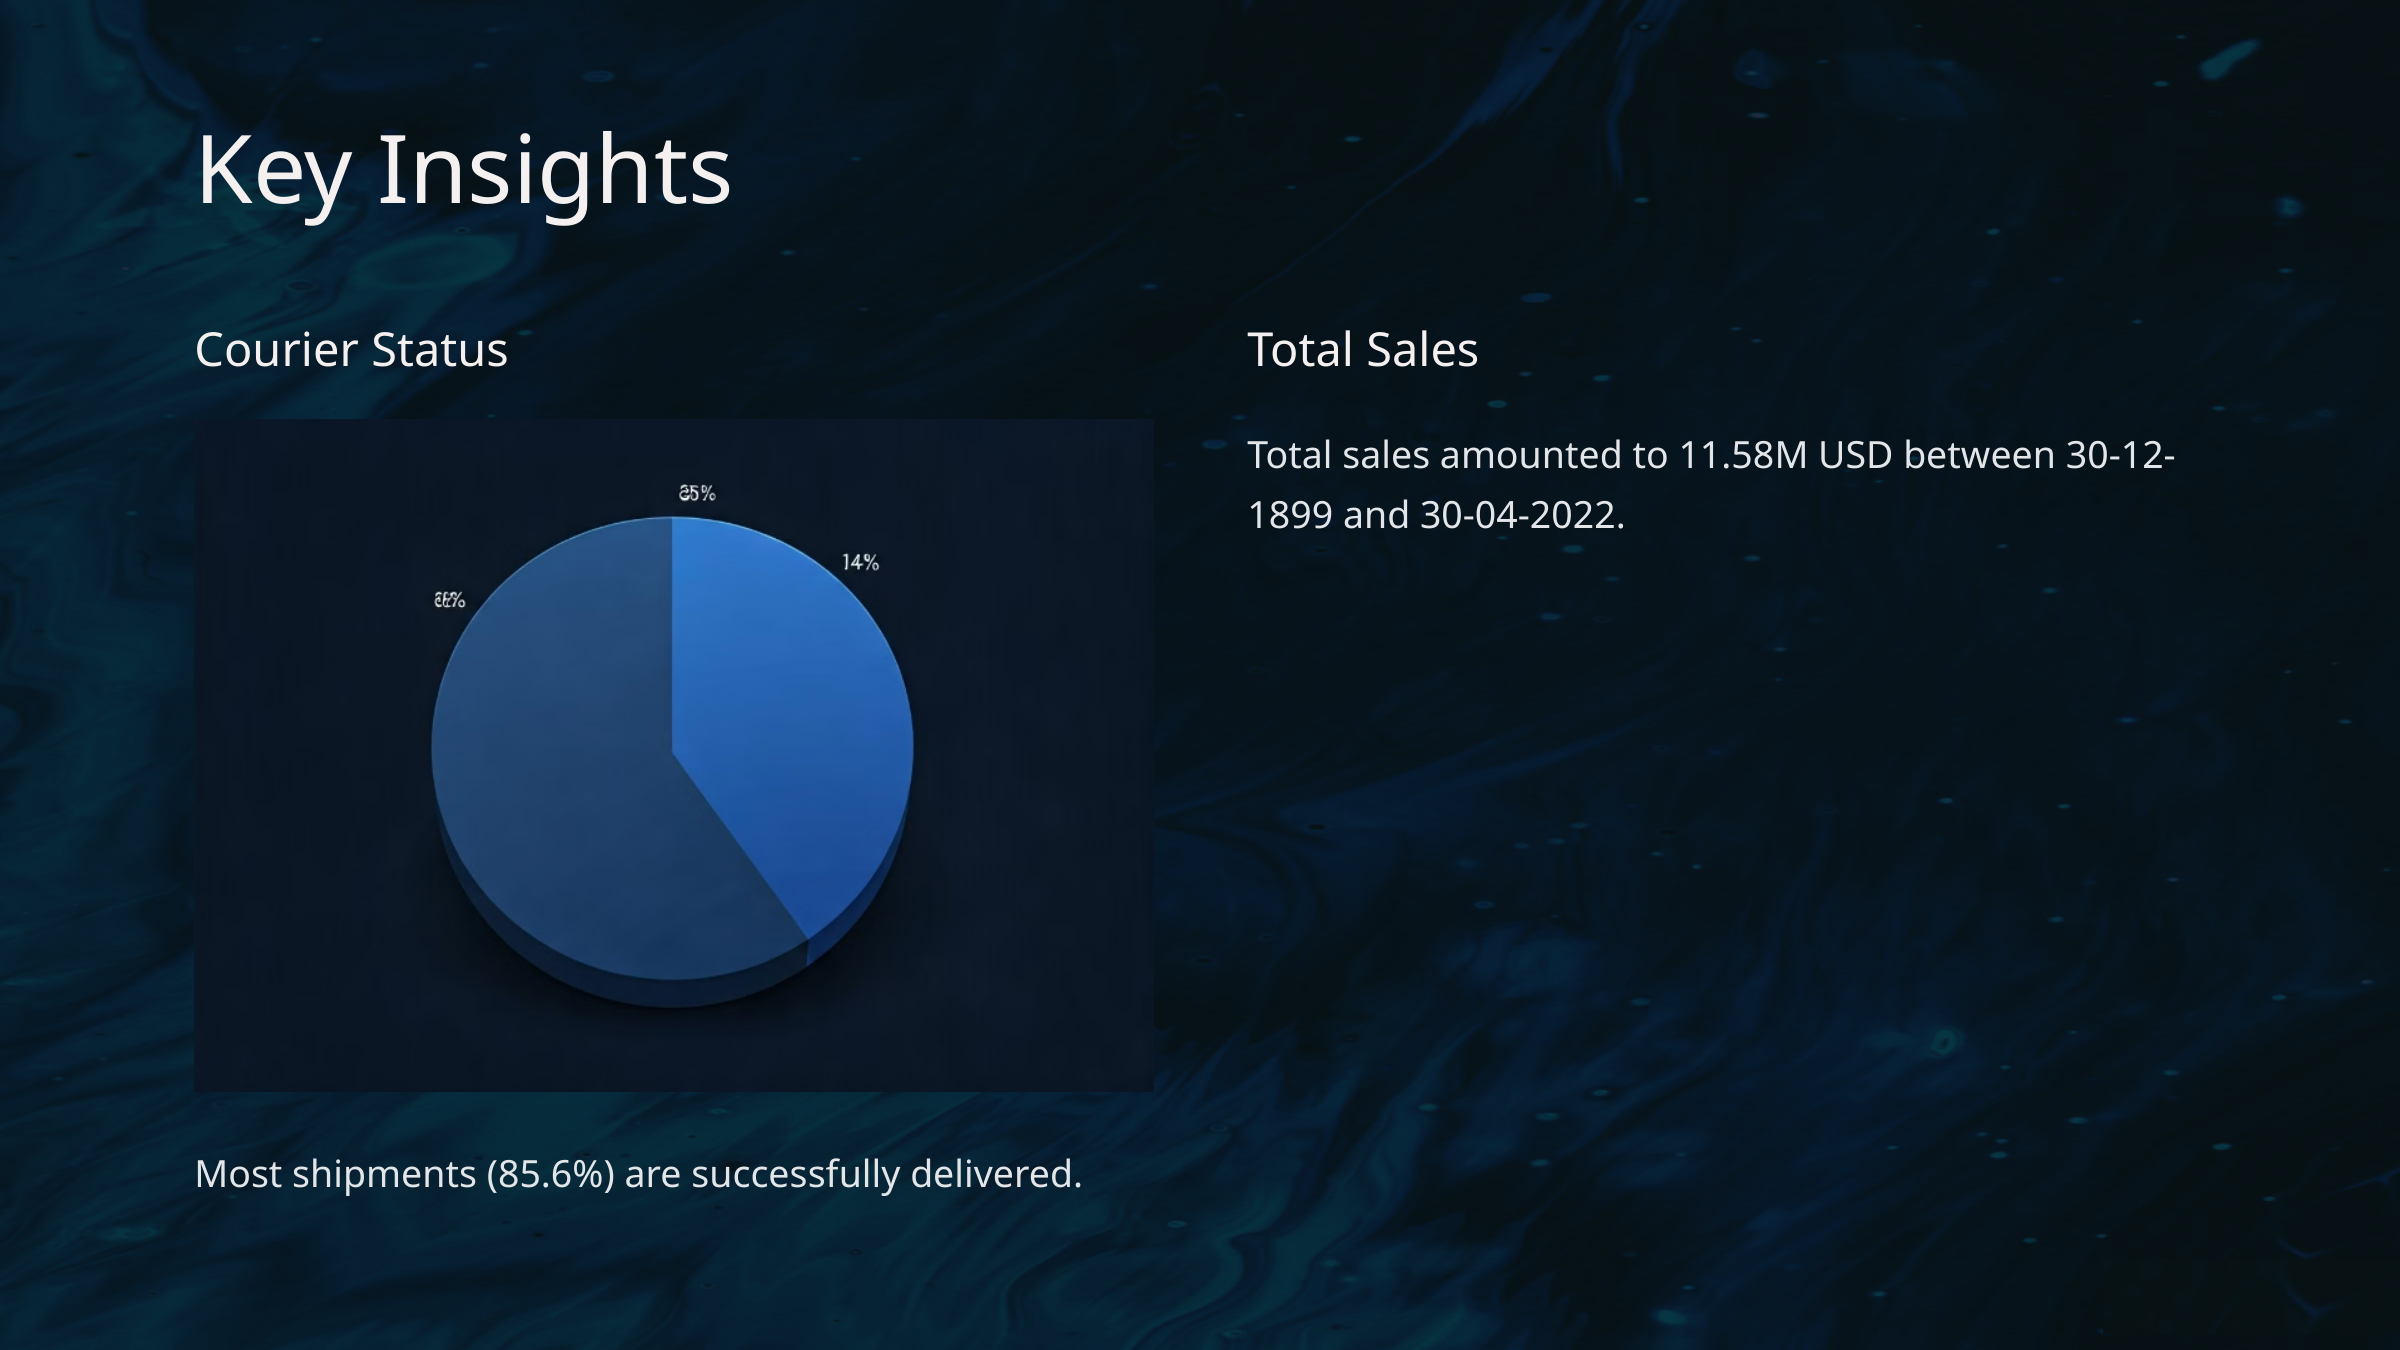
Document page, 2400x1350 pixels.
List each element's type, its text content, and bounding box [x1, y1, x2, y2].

text_box Most shipments (85.6%) are successfully delivered. [194, 1134, 1154, 1256]
text_box Total Sales [1247, 317, 1723, 378]
text_box Key Insights [194, 104, 1144, 223]
text_box Total sales amounted to 11.58M USD between 30-12-1899 and 30-04-2022. [1247, 415, 2207, 537]
picture [0, 0, 2400, 1350]
text_box Courier Status [194, 317, 669, 378]
